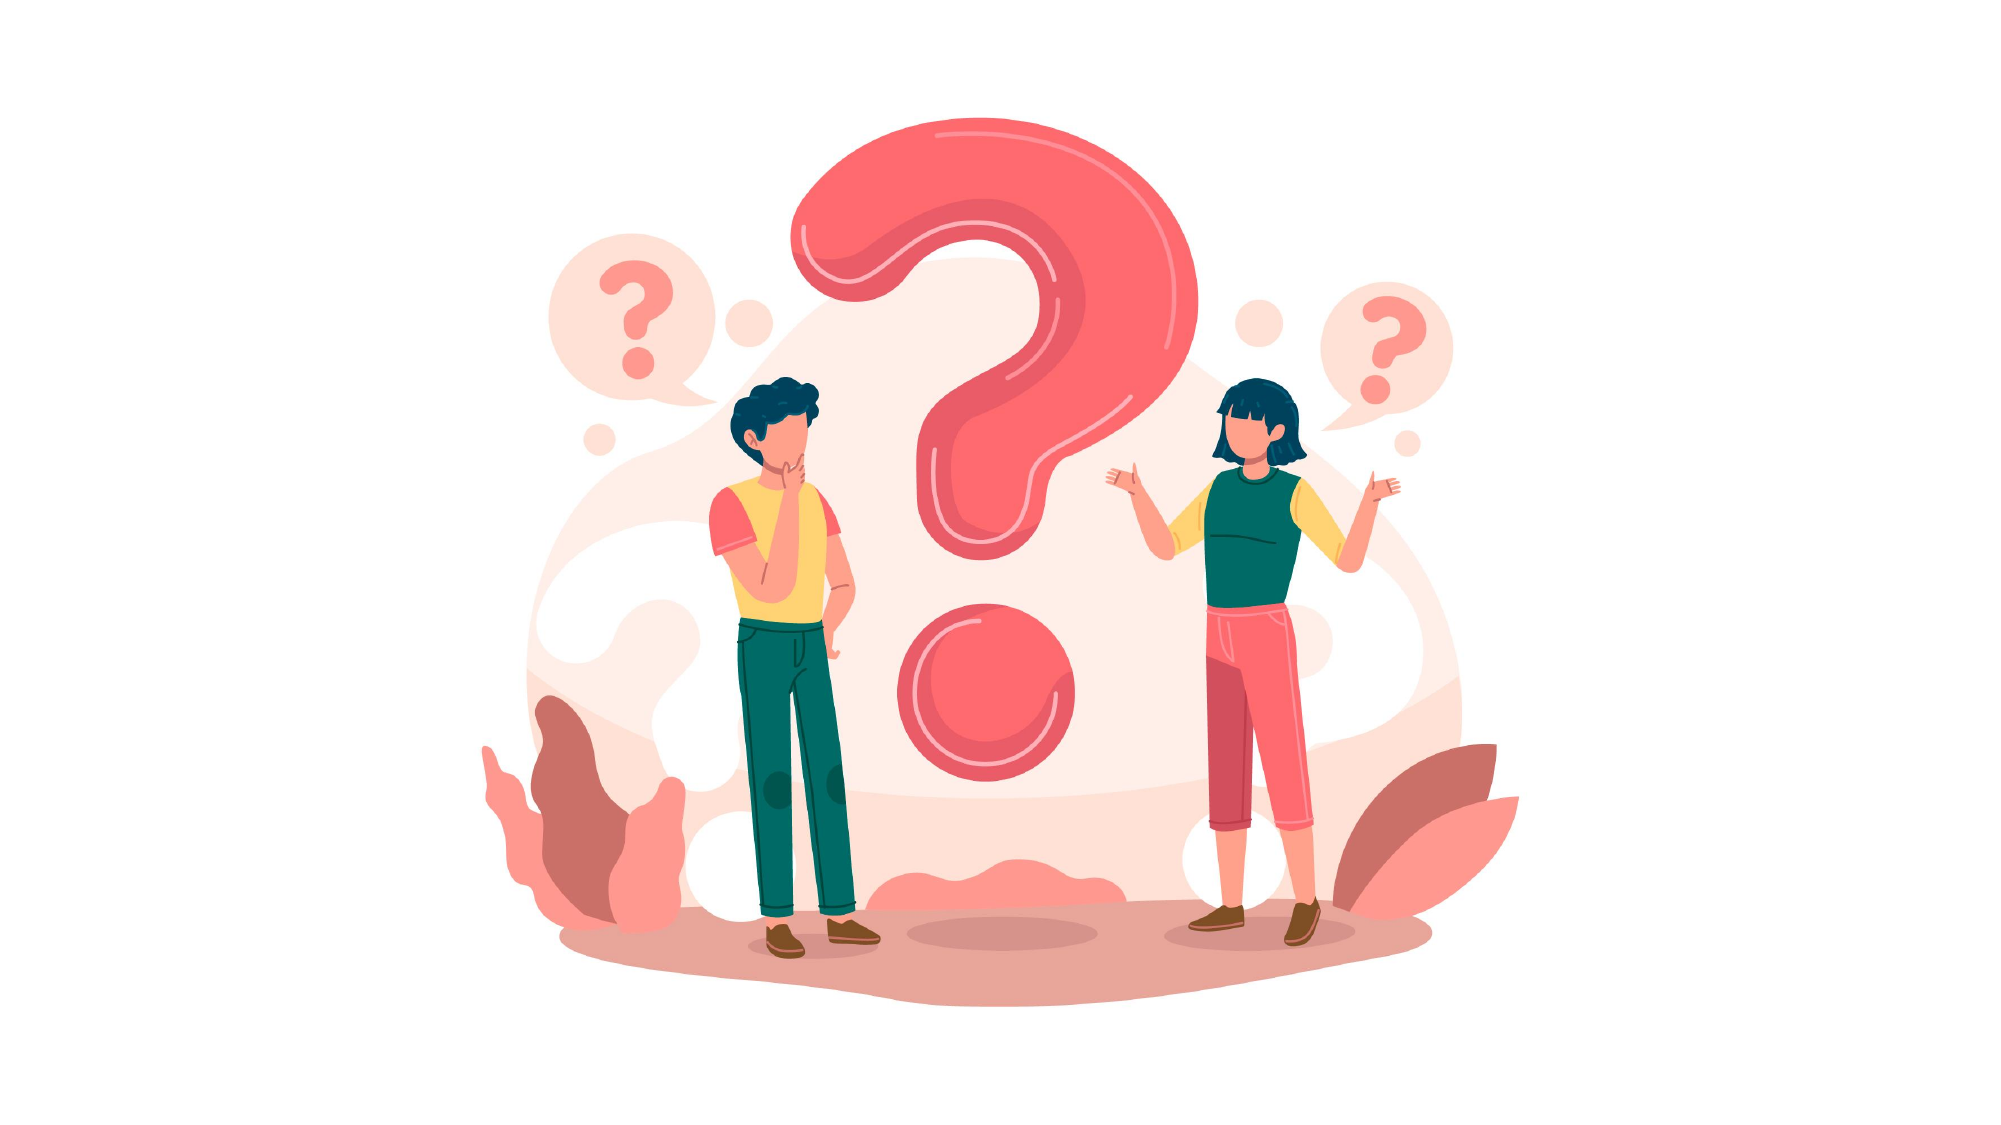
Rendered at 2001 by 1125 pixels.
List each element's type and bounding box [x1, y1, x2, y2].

picture [436, 0, 1563, 1125]
